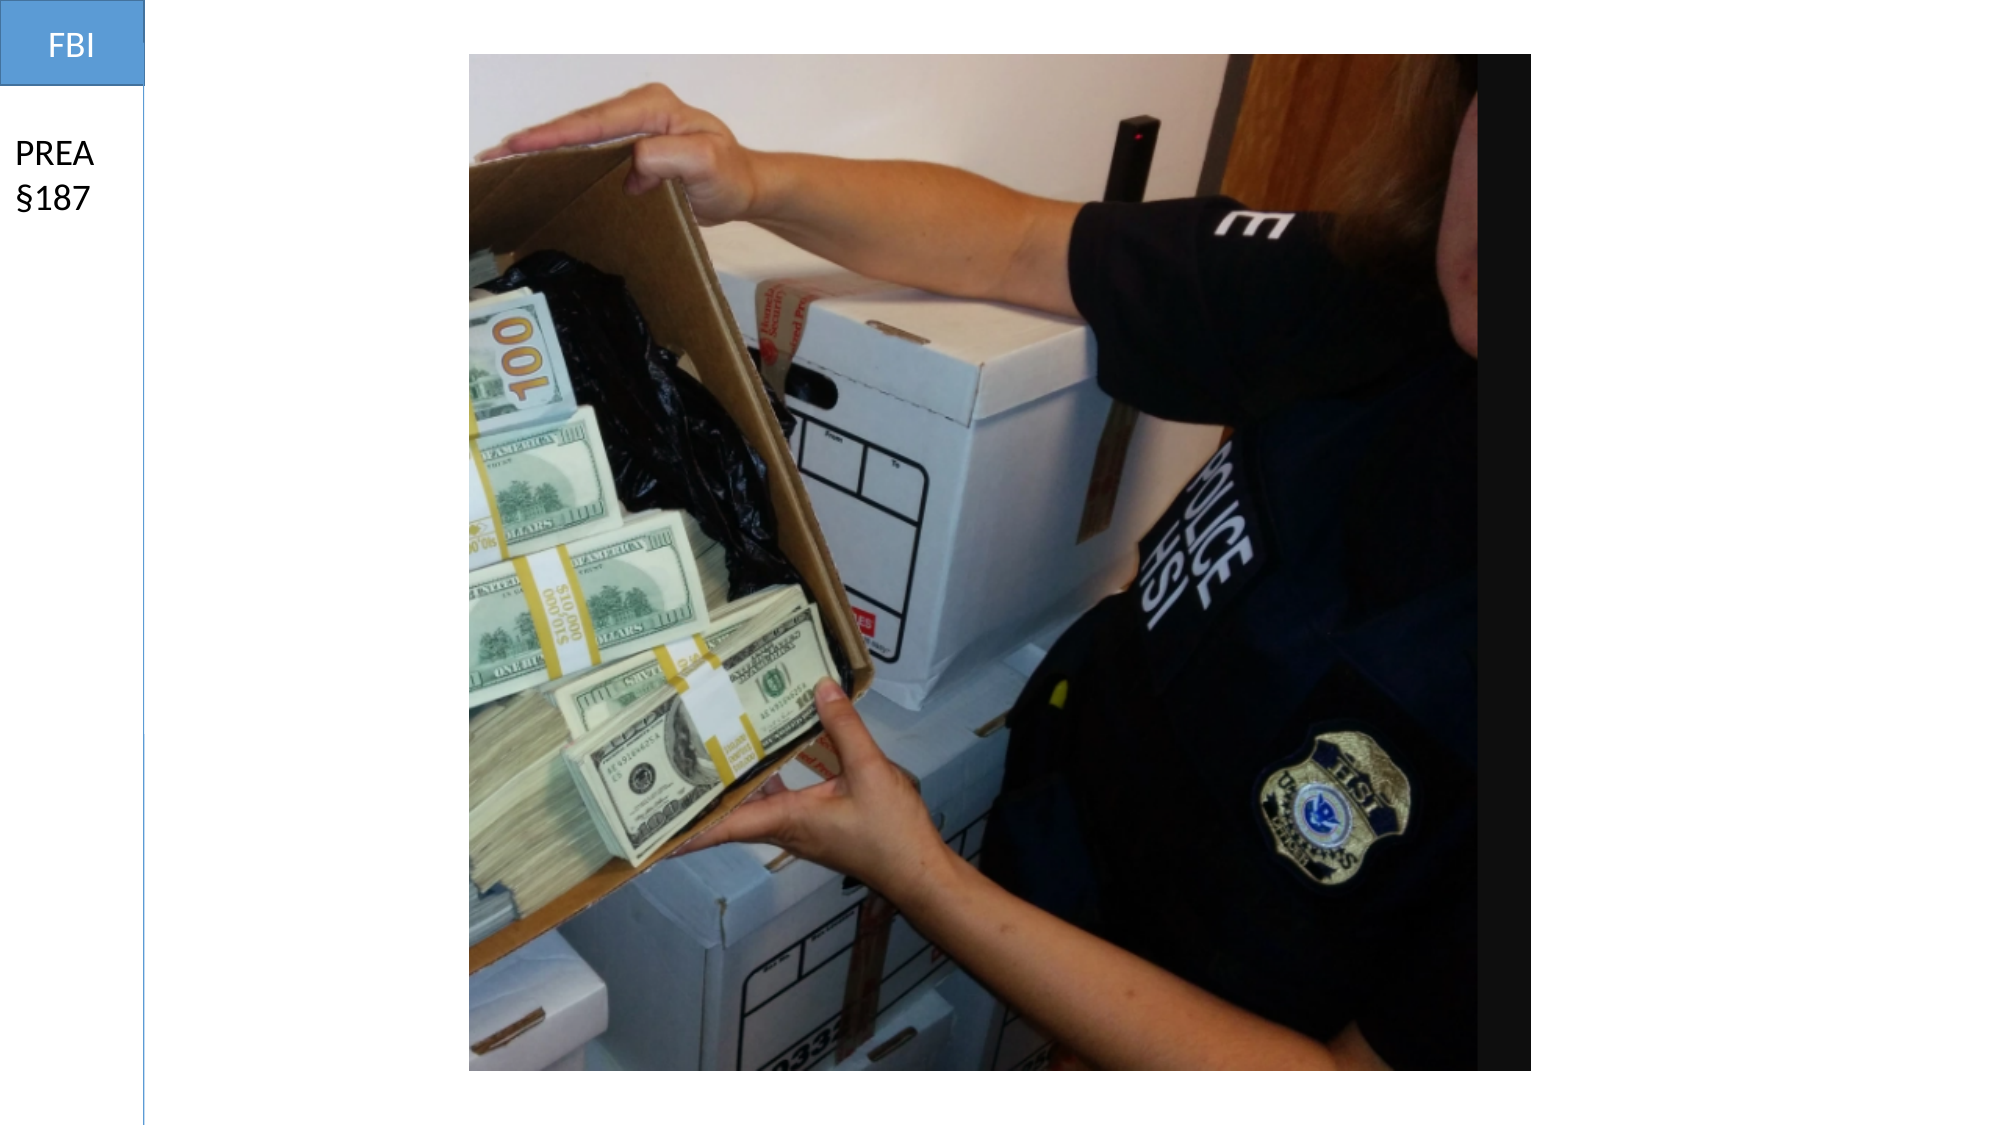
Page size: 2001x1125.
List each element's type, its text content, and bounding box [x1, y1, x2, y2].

text_box FBI [0, 0, 145, 86]
text_box PREA §187 [0, 120, 110, 271]
picture [469, 54, 1531, 1071]
